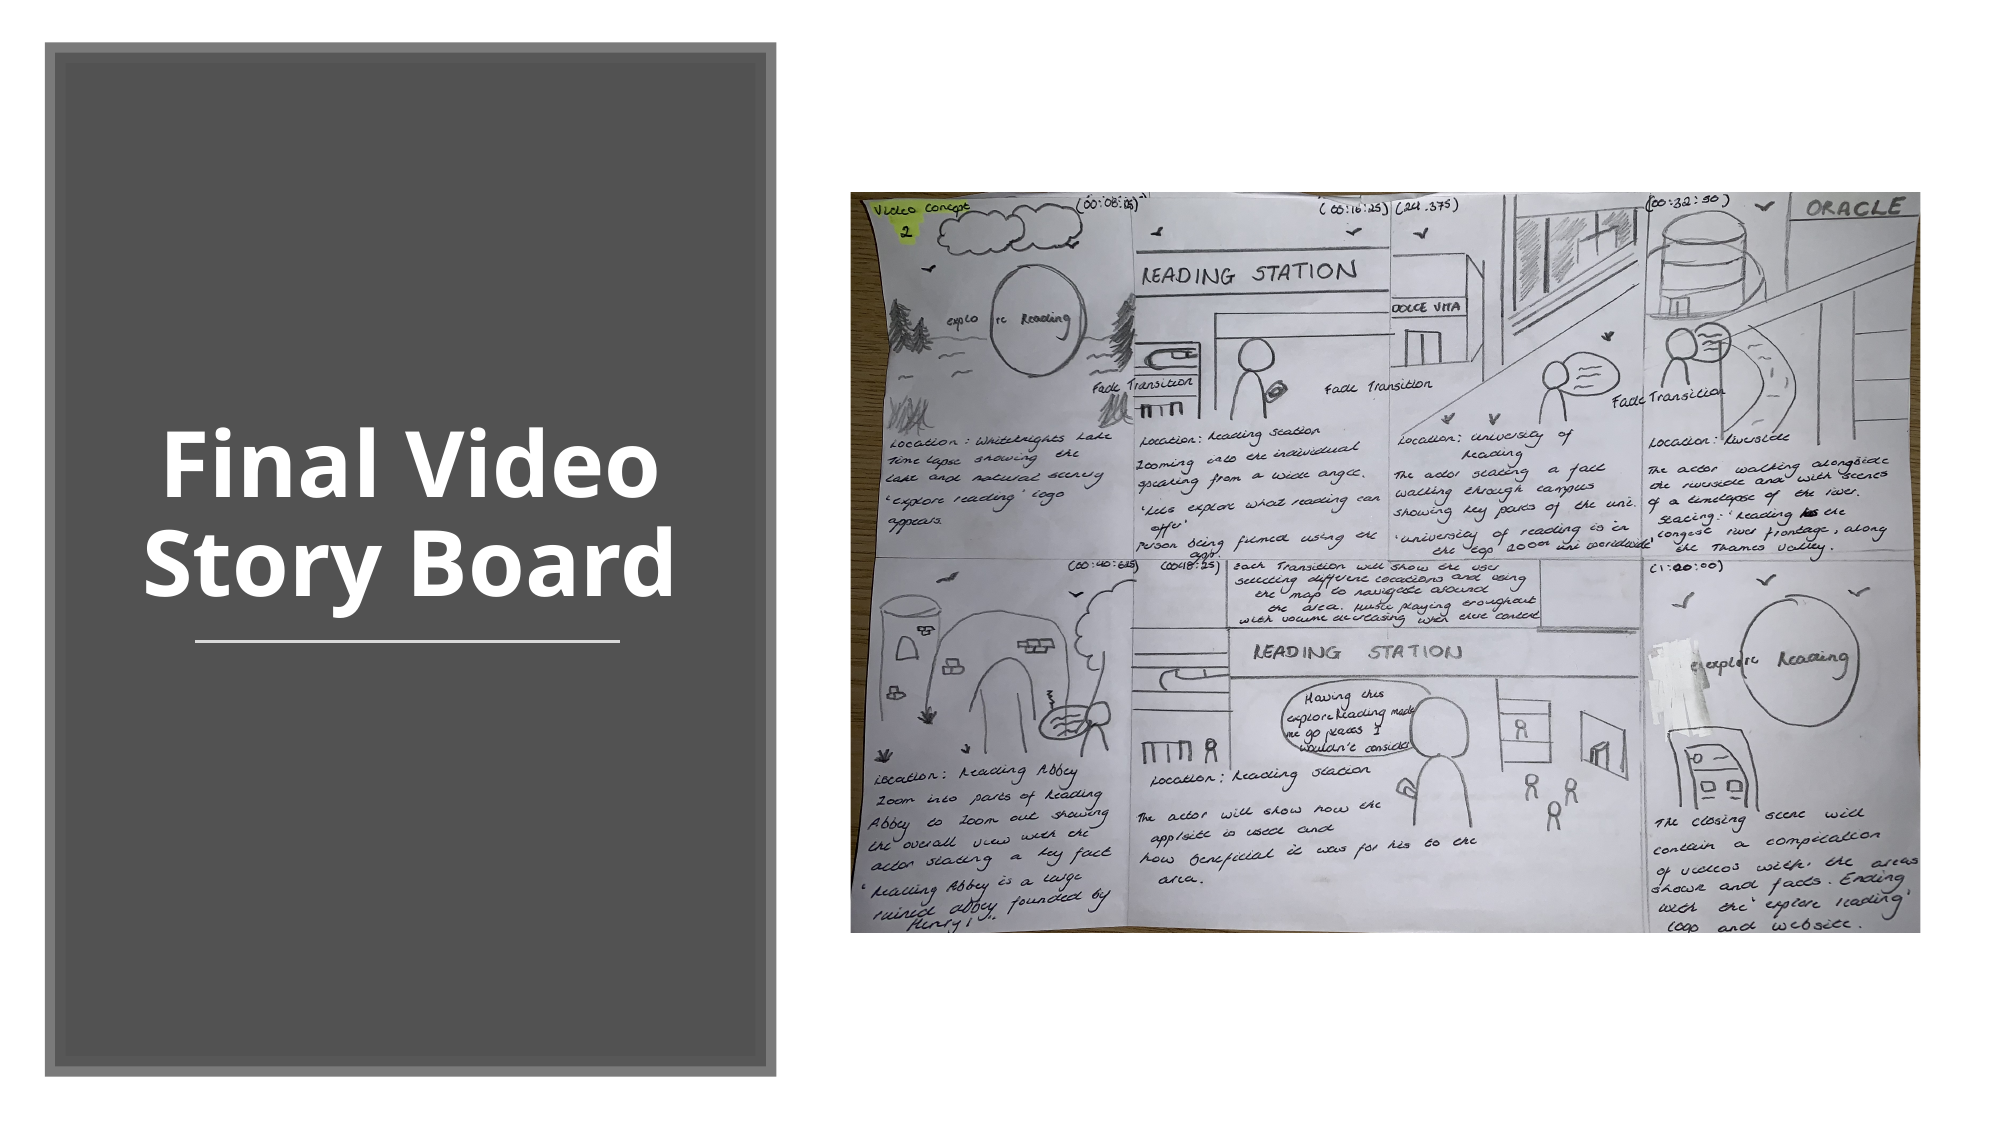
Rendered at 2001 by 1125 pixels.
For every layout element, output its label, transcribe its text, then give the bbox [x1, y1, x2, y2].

title Final Video Story Board [110, 149, 711, 624]
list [850, 192, 1921, 933]
text_box [54, 52, 767, 1067]
